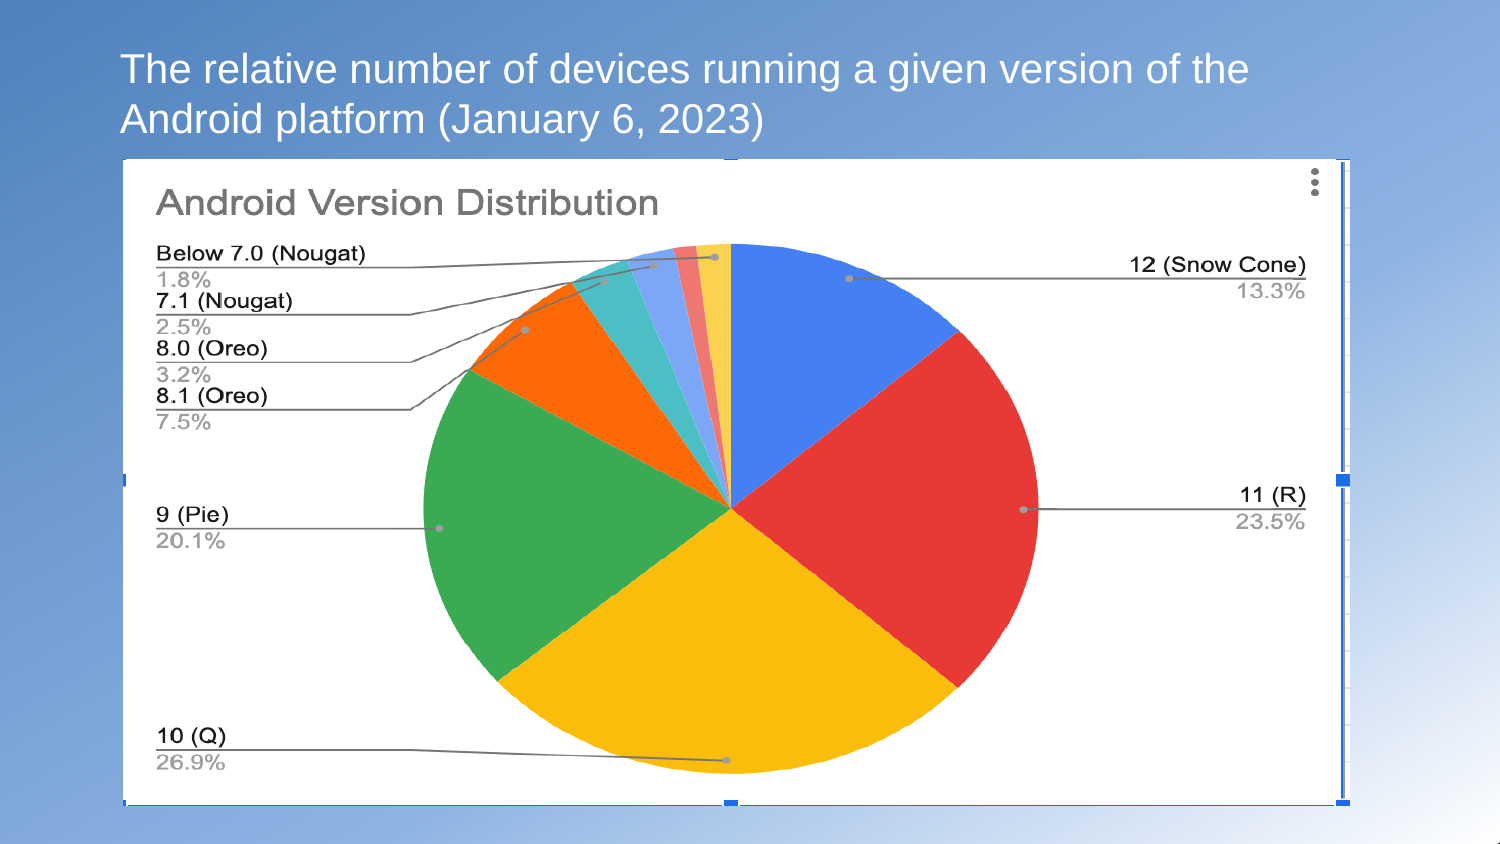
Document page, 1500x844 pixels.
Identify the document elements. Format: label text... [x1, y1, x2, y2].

title The relative number of devices running a given version of the Android platform (January 6, 2023) [119, 42, 1379, 245]
picture [0, 0, 1500, 844]
